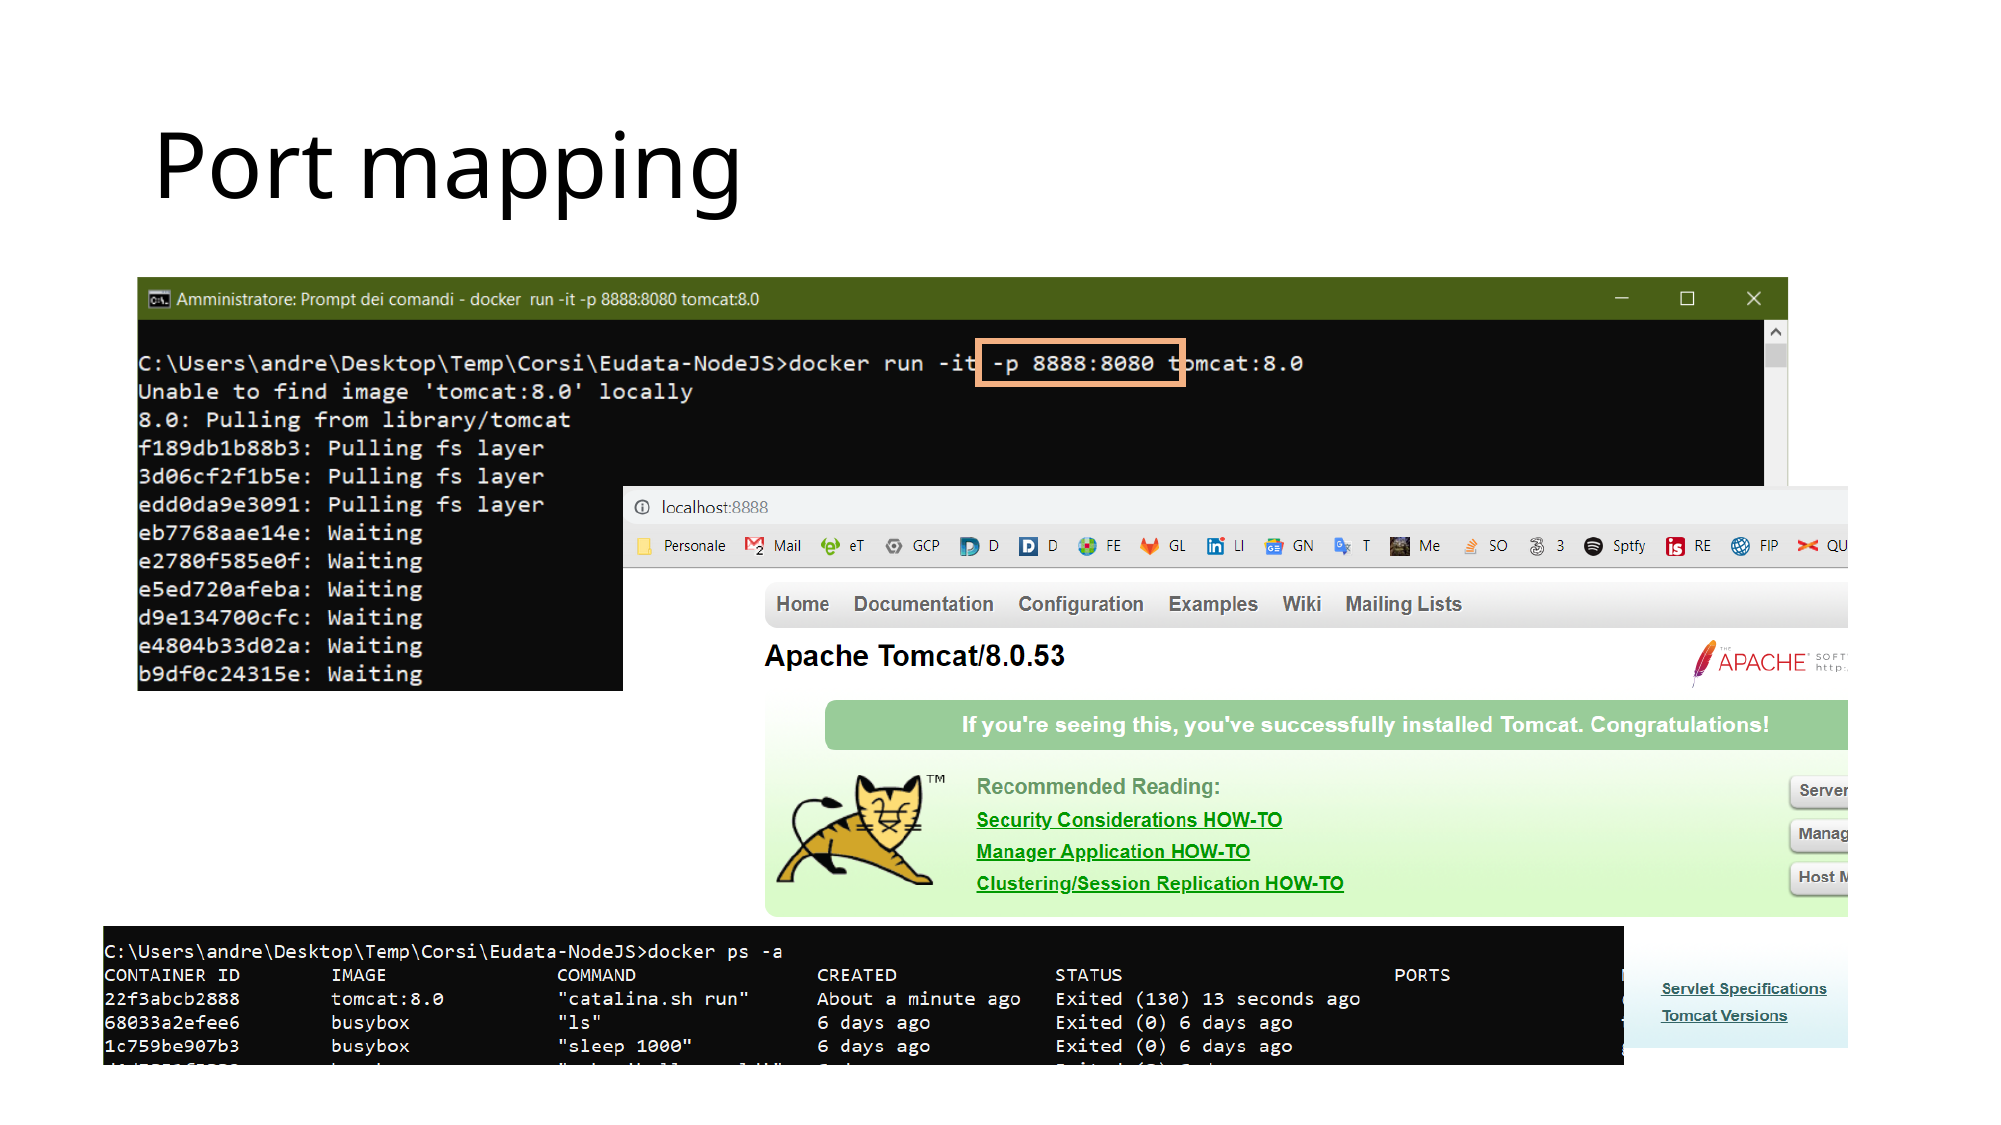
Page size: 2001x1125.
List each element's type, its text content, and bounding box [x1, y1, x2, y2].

title Port mapping [137, 59, 1863, 278]
picture [103, 486, 1848, 1066]
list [137, 277, 1789, 691]
